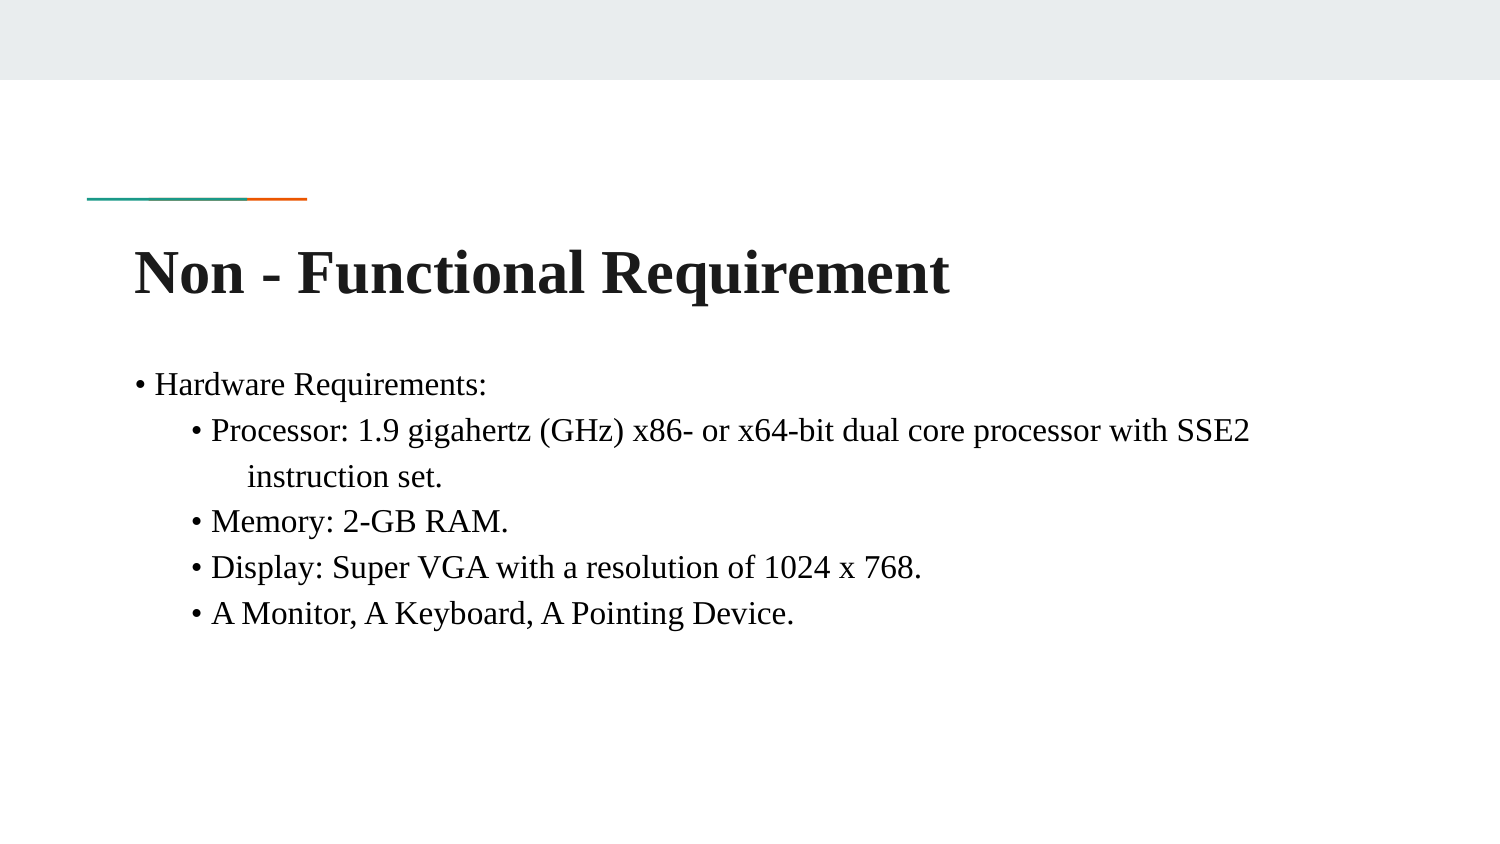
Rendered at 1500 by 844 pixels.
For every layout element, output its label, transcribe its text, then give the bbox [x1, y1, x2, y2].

list • Hardware Requirements: • Processor: 1.9 gigahertz (GHz) x86- or x64-bit dual core processor with SSE2 instruction set. • Memory: 2-GB RAM. • Display: Super VGA with a resolution of 1024 x 768. • A Monitor, A Keyboard, A Pointing Device. [119, 341, 1381, 712]
title Non - Functional Requirement [119, 216, 1381, 305]
